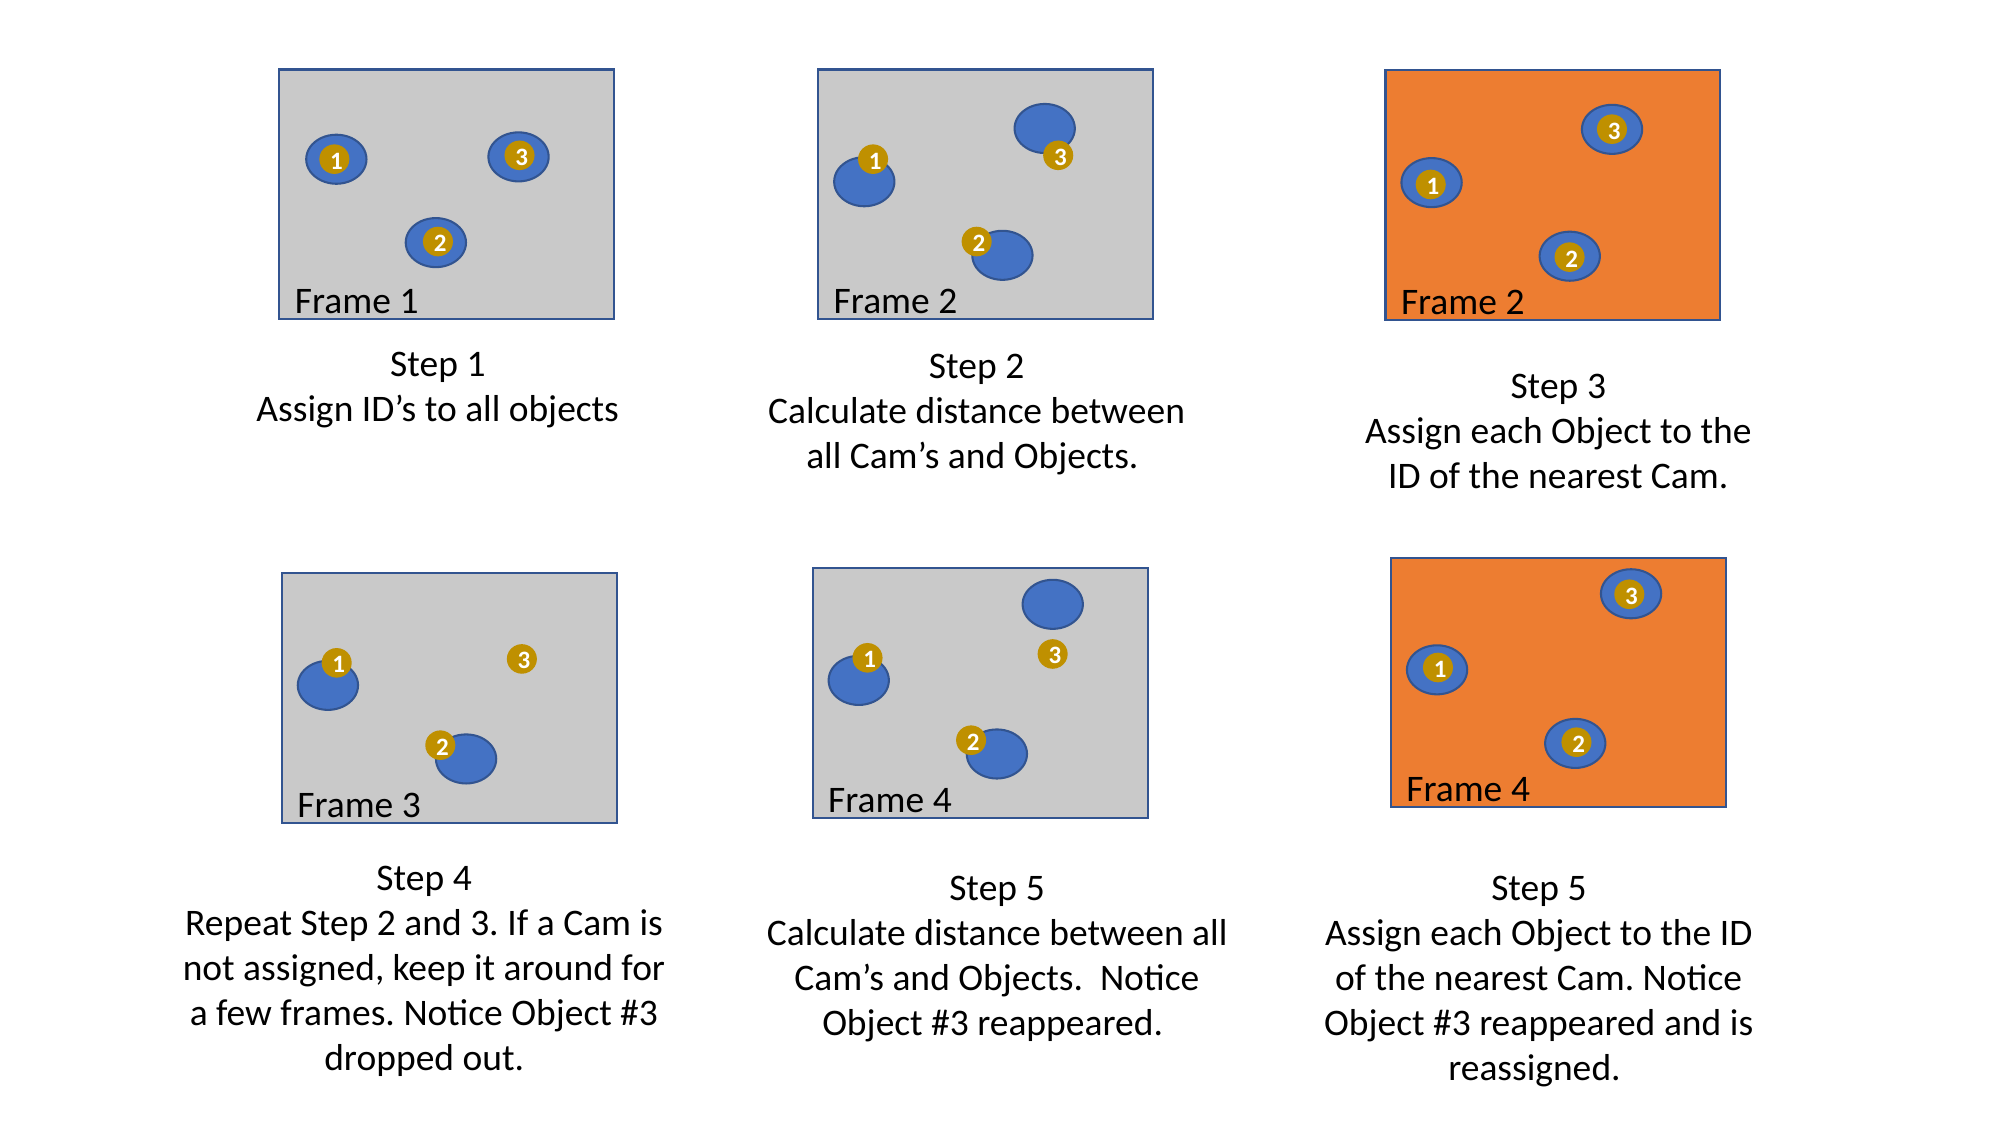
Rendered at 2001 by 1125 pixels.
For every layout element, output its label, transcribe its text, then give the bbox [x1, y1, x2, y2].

text_box Step 3 Assign each Object to the ID of the nearest Cam. [1333, 353, 1784, 504]
text_box Step 5 Calculate distance between all Cam’s and Objects. Notice Object #3 reappeared. [740, 855, 1254, 1051]
text_box Step 4 Repeat Step 2 and 3. If a Cam is not assigned, keep it around for a few frames. Notice Object #3 dropped out. [167, 845, 681, 1086]
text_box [818, 69, 1154, 330]
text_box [281, 573, 617, 834]
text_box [279, 69, 615, 330]
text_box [1390, 557, 1726, 818]
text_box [812, 568, 1148, 829]
text_box Step 5 Assign each Object to the ID of the nearest Cam. Notice Object #3 reappeared and is reassigned. [1294, 855, 1784, 1096]
text_box Step 1 Assign ID’s to all objects [241, 331, 635, 436]
text_box Step 2 Calculate distance between all Cam’s and Objects. [740, 333, 1213, 484]
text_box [1385, 70, 1721, 331]
